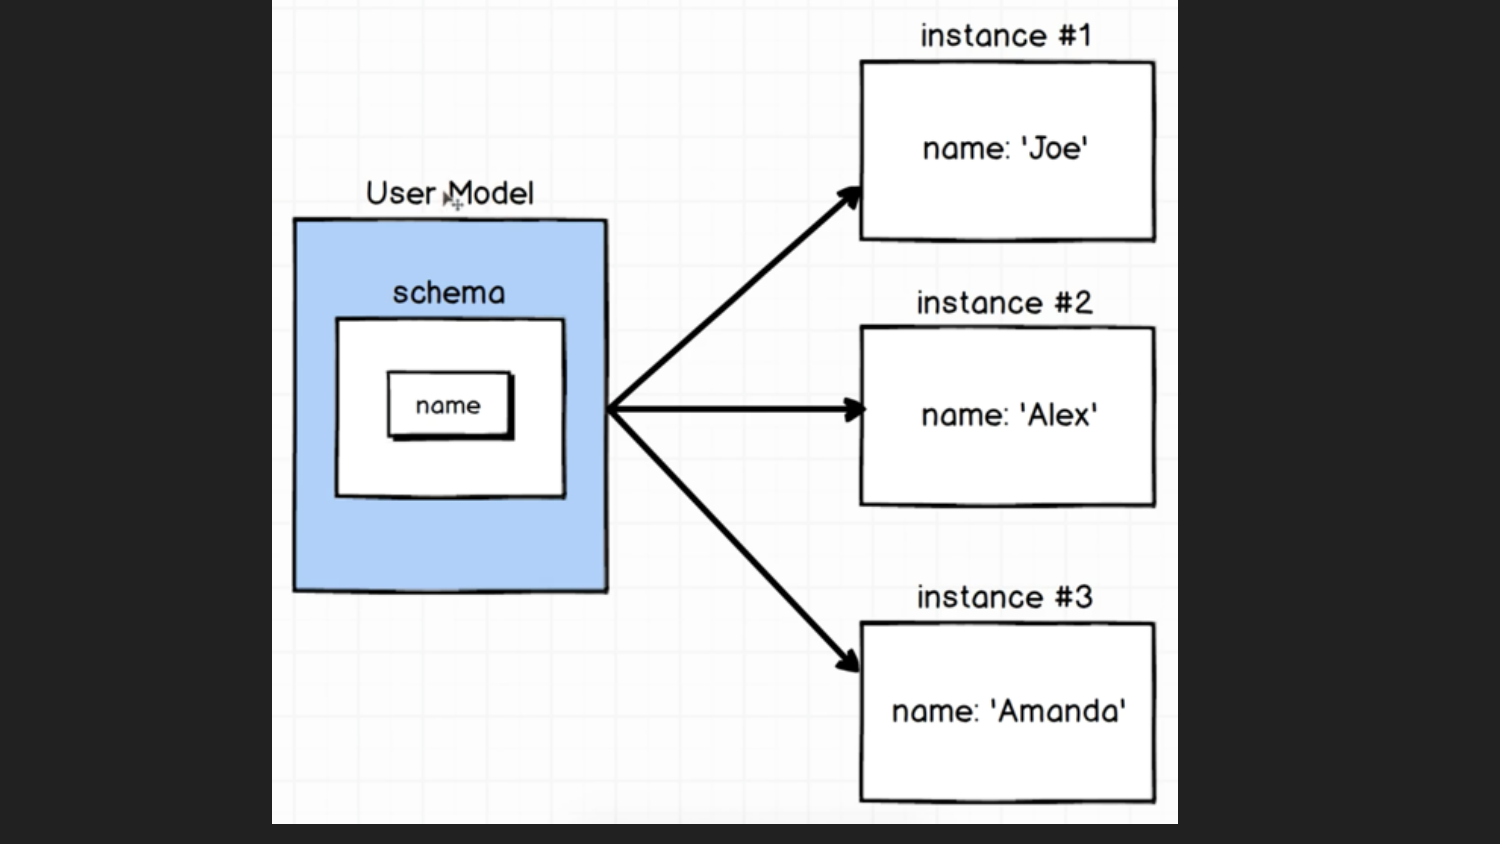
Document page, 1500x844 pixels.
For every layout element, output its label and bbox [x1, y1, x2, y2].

picture [271, 0, 1178, 824]
